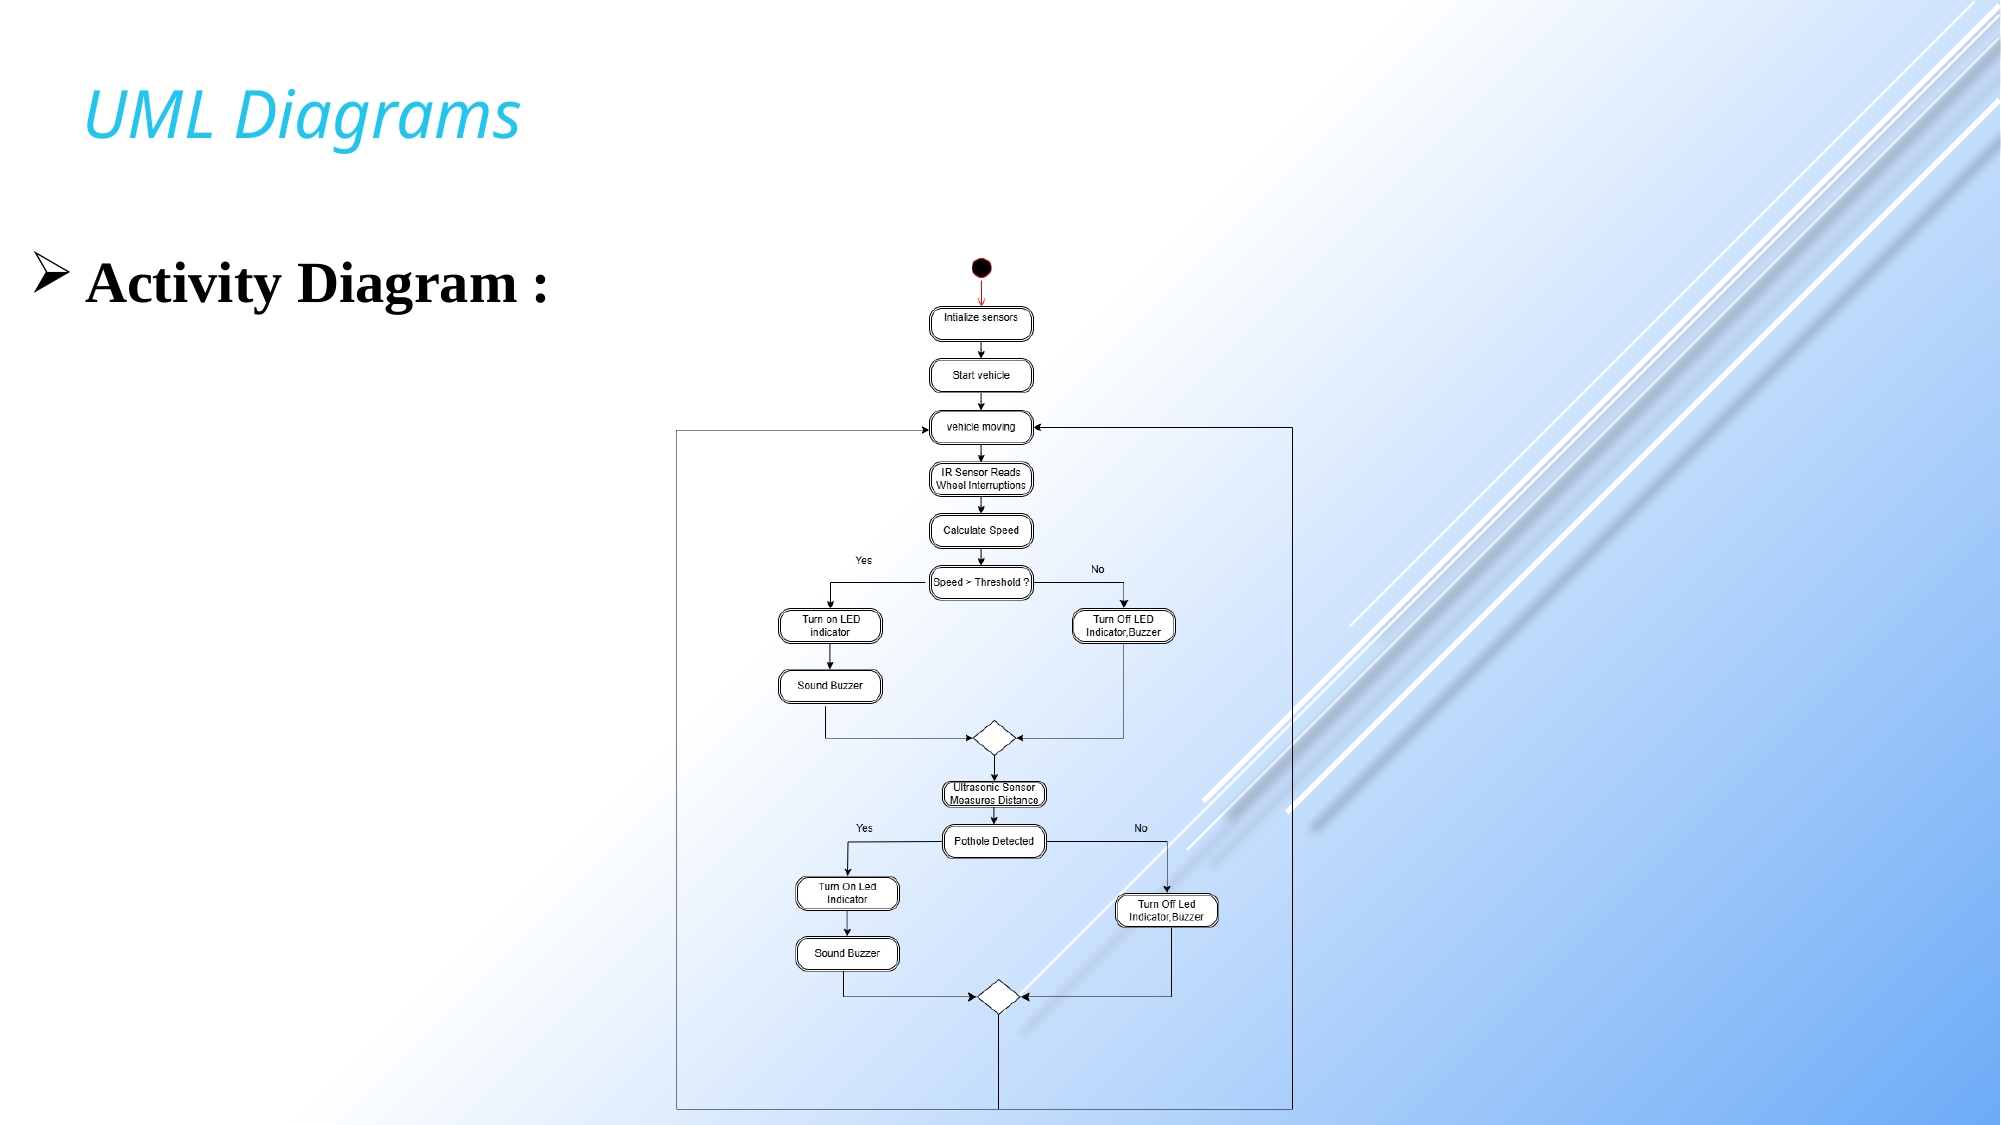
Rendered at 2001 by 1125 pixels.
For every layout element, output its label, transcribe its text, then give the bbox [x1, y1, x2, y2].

text_box Activity Diagram : [14, 236, 1986, 322]
picture [669, 254, 1301, 1116]
text_box UML Diagrams [68, 64, 1171, 160]
